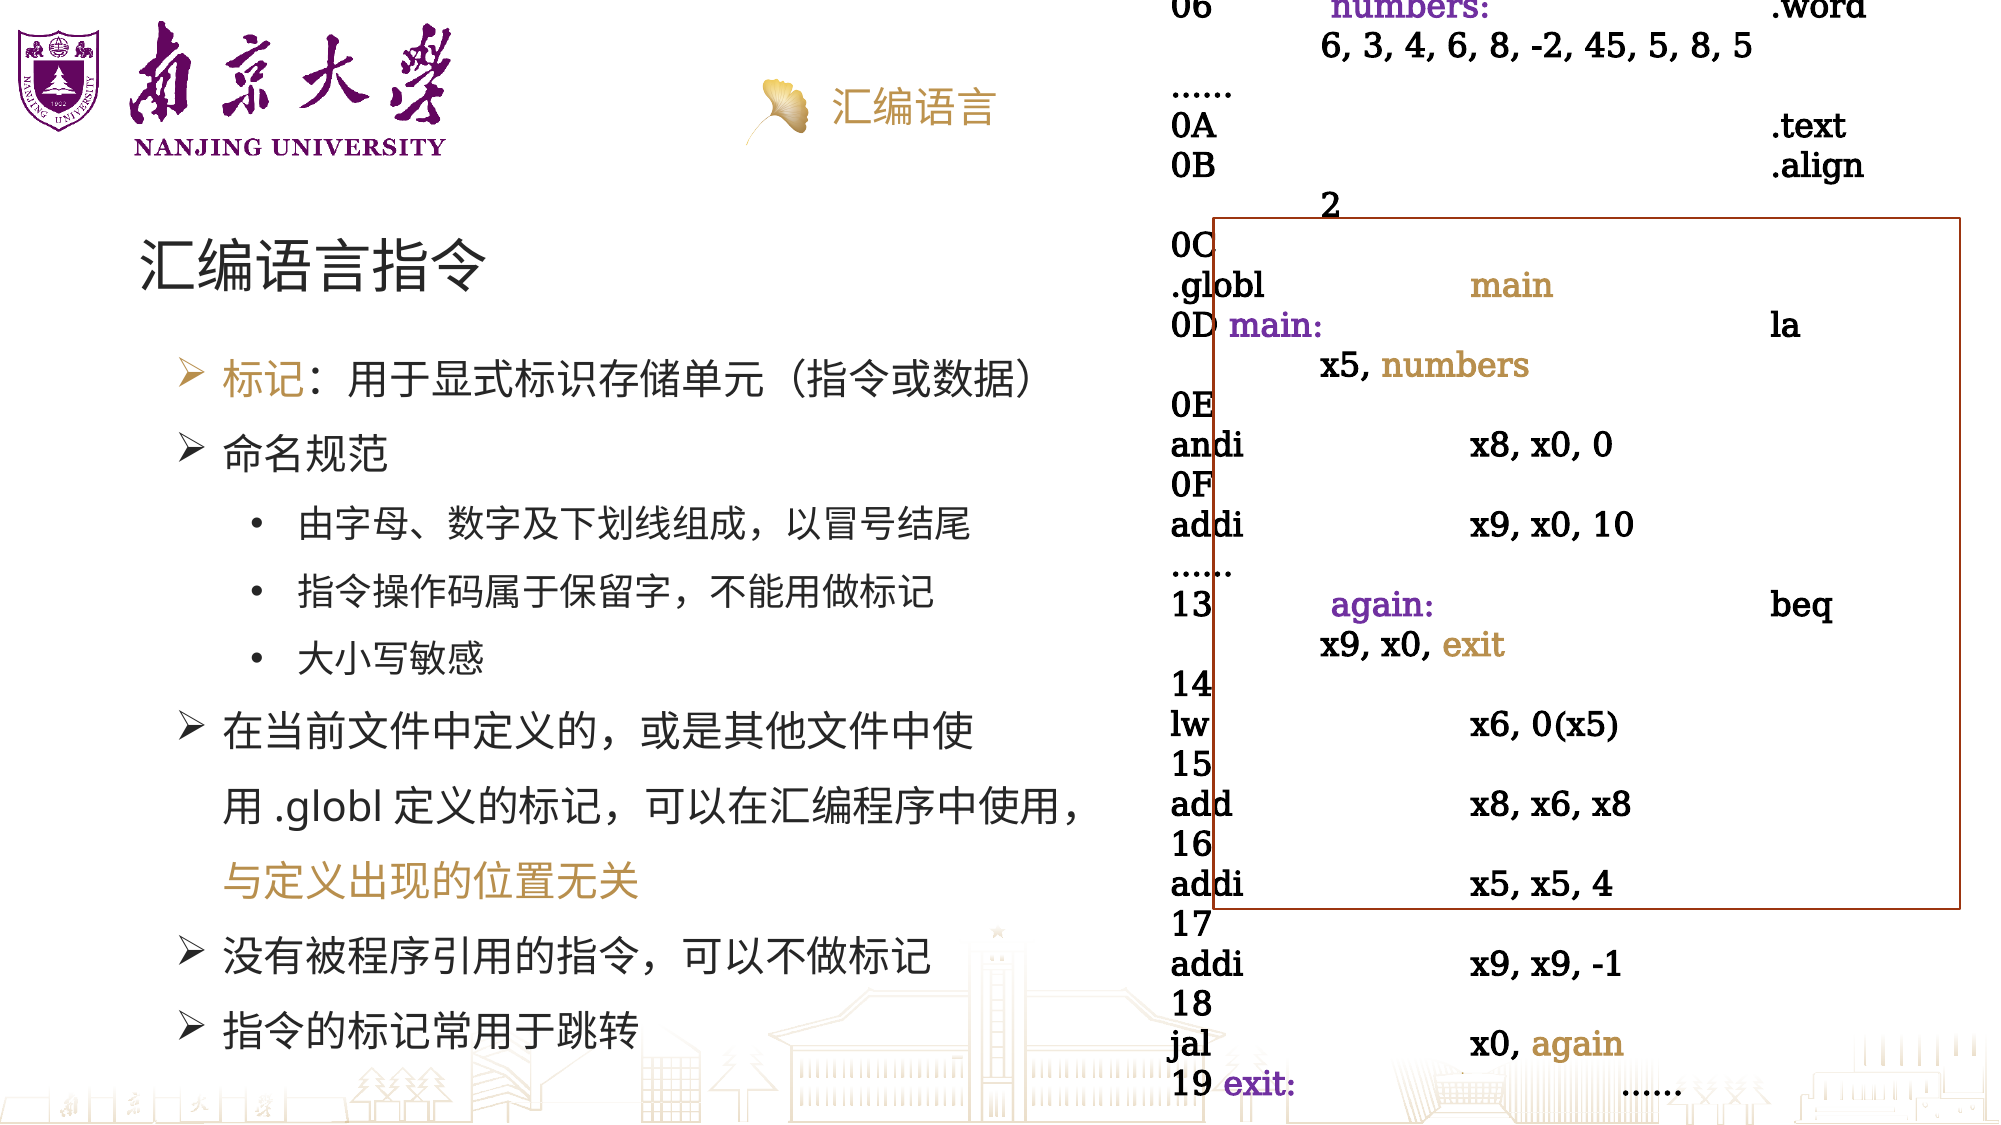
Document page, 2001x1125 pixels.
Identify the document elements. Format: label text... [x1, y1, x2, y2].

picture [731, 64, 830, 169]
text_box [1155, 211, 1961, 914]
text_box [123, 204, 1139, 1062]
text_box 汇编语言 [816, 73, 1226, 139]
picture [18, 21, 451, 160]
